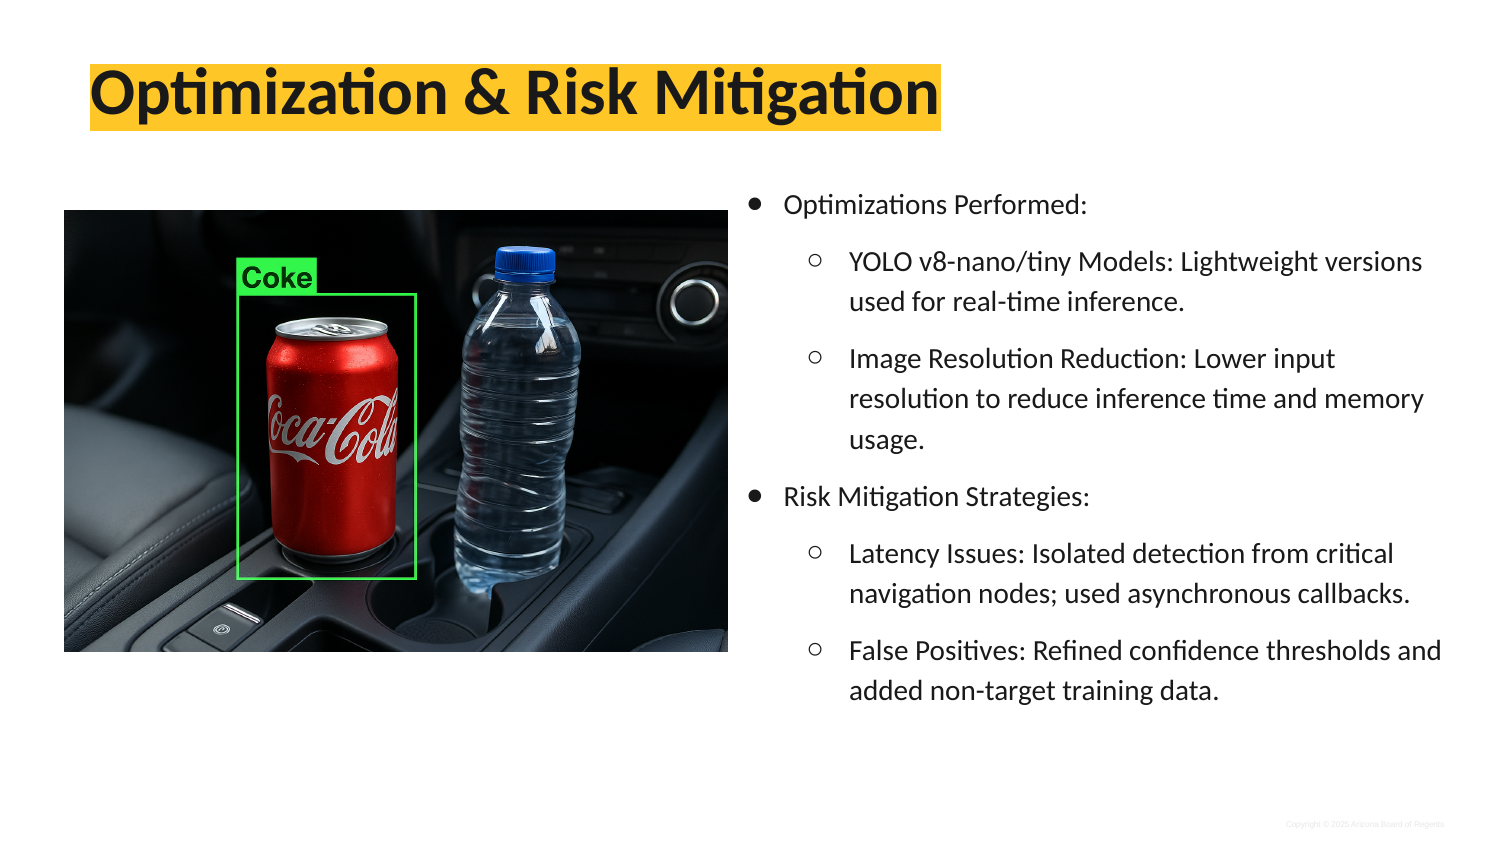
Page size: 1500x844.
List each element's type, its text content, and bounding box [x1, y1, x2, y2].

picture [64, 210, 728, 653]
list Optimizations Performed: YOLO v8-nano/tiny Models: Lightweight versions used for real-time inference. Image Resolution Reduction: Lower input resolution to reduce inference time and memory usage. Risk Mitigation Strategies: Latency Issues: Isolated detection from critical navigation nodes; used asynchronous callbacks. False Positives: Refined confidence thresholds and added non-target training data. [712, 172, 1476, 792]
title Optimization & Risk Mitigation [75, 22, 1425, 164]
